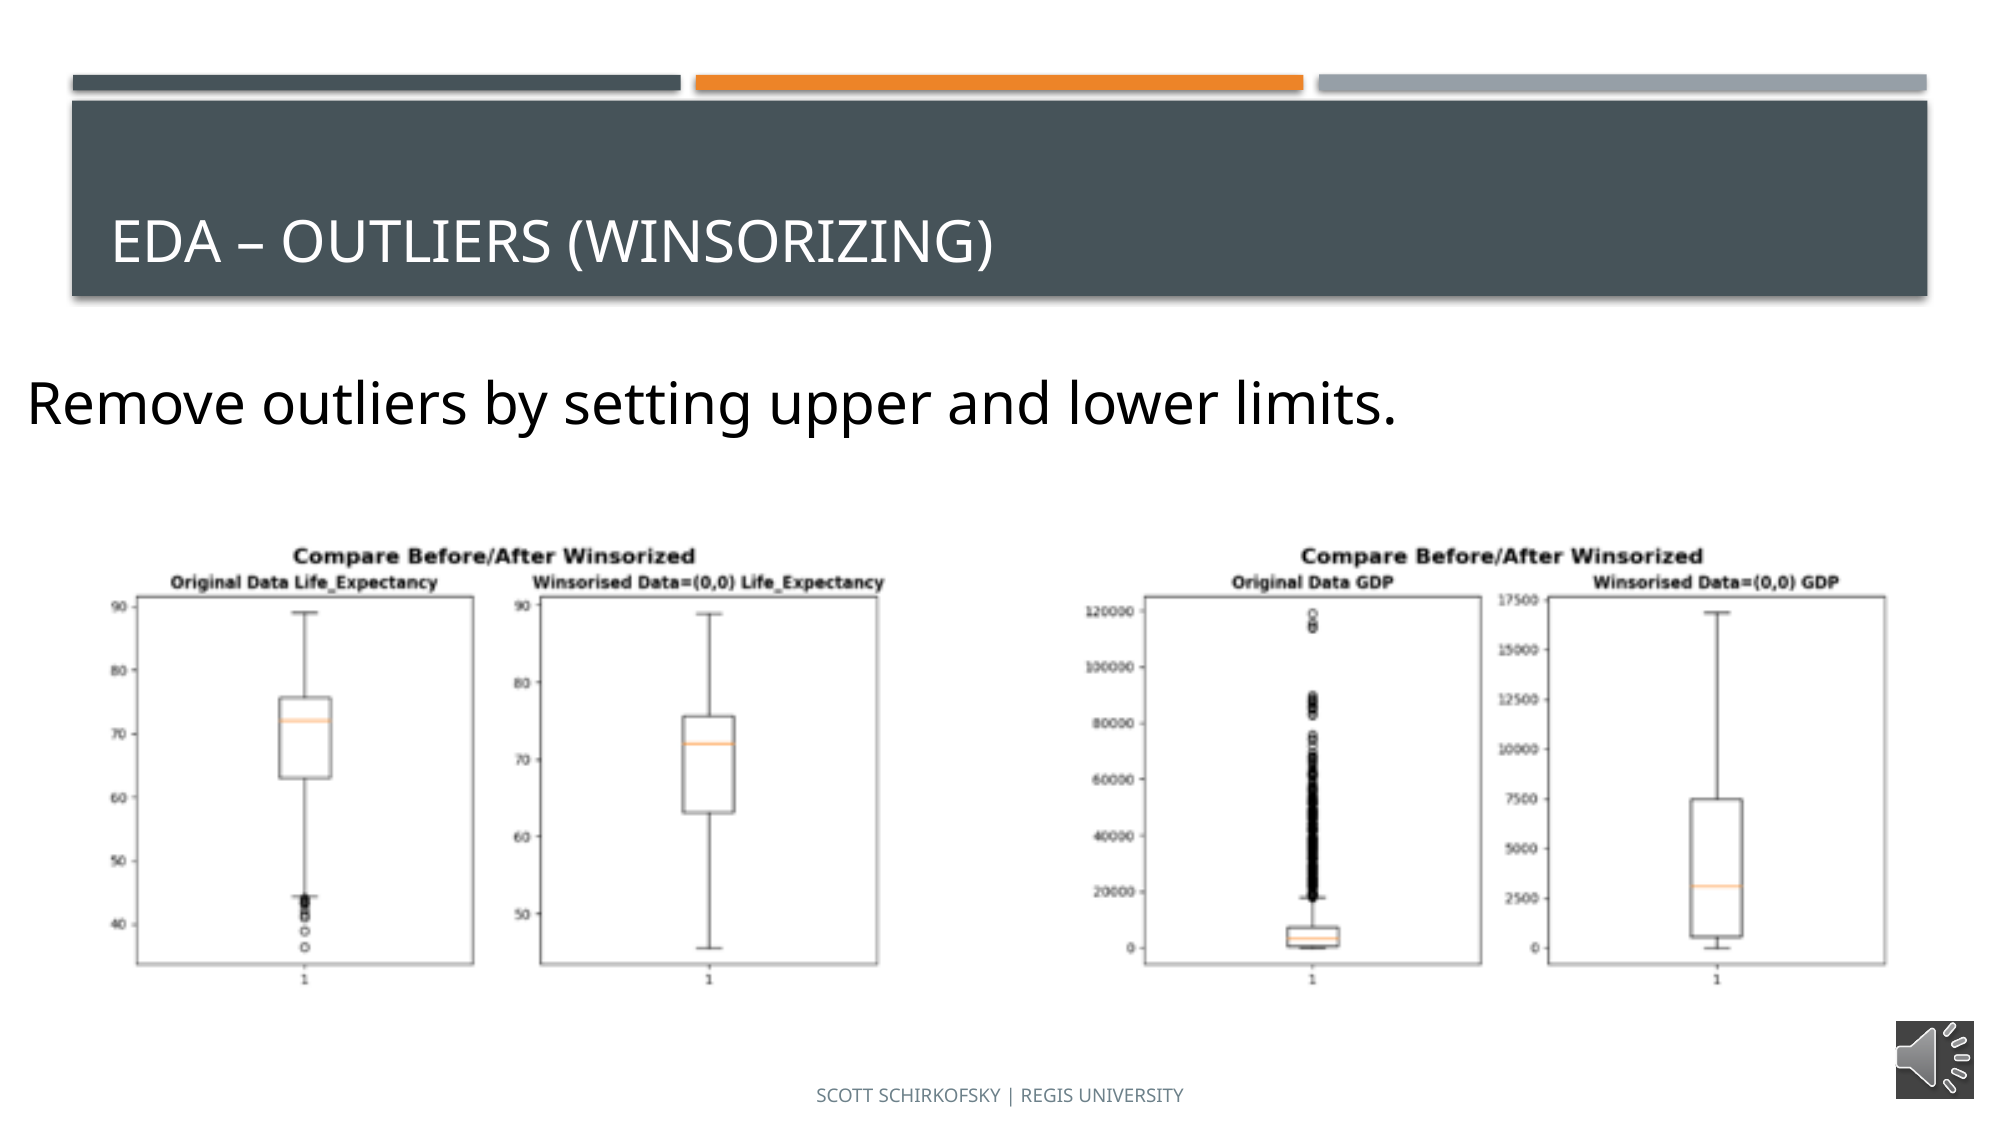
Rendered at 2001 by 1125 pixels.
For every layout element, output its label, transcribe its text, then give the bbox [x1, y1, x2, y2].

title EDA – Outliers (Winsorizing) [95, 115, 1905, 282]
picture [0, 521, 1961, 1011]
picture [1894, 1019, 1976, 1101]
text_box Remove outliers by setting upper and lower limits. [11, 358, 1413, 444]
footer Scott Schirkofsky | Regis University [720, 1065, 1280, 1125]
